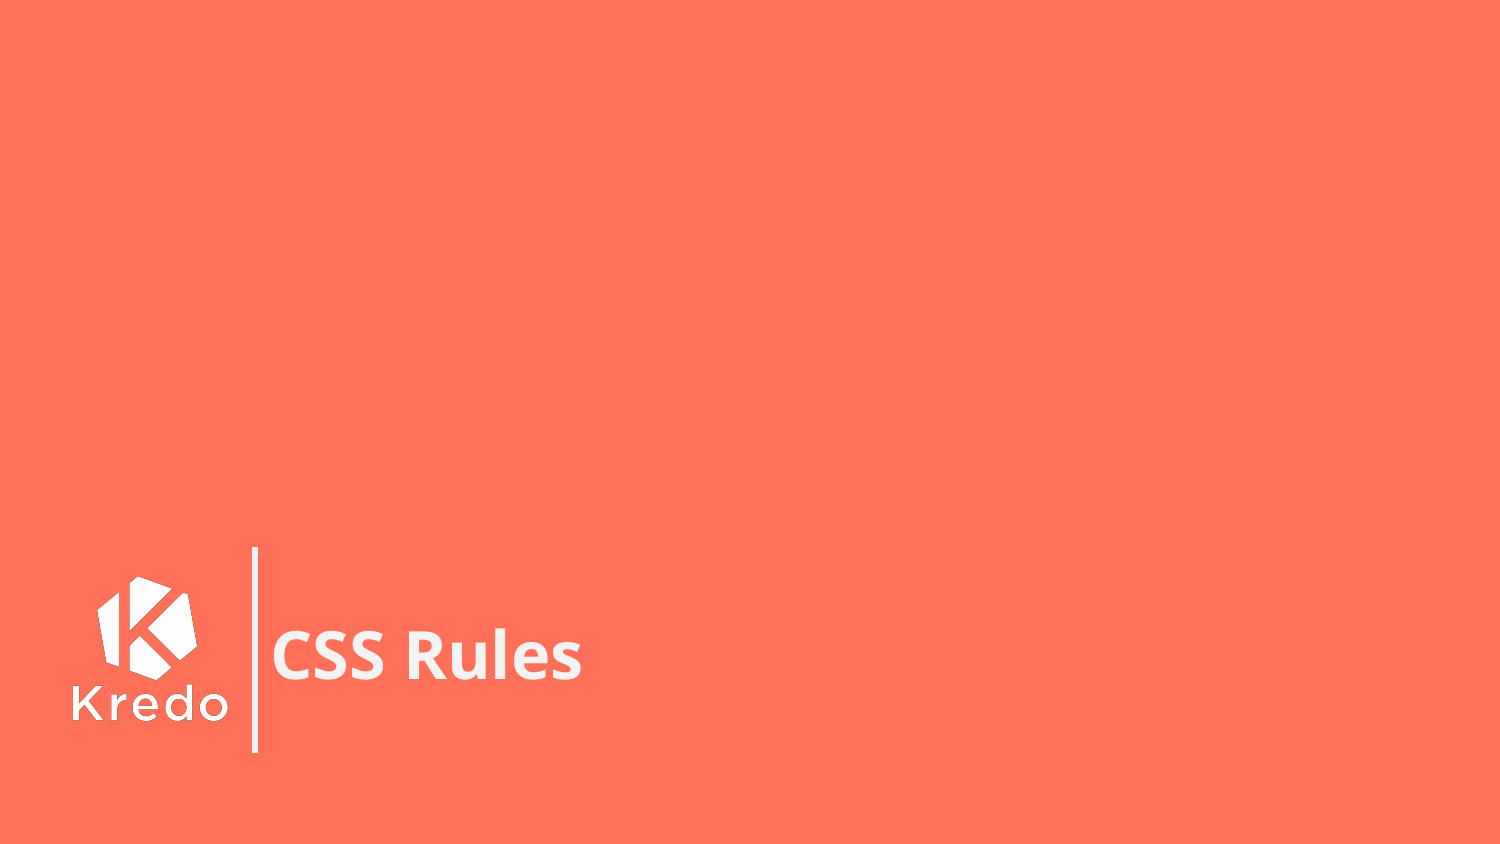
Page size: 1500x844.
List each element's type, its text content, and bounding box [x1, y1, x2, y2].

picture [66, 567, 232, 733]
title CSS Rules [258, 546, 944, 753]
